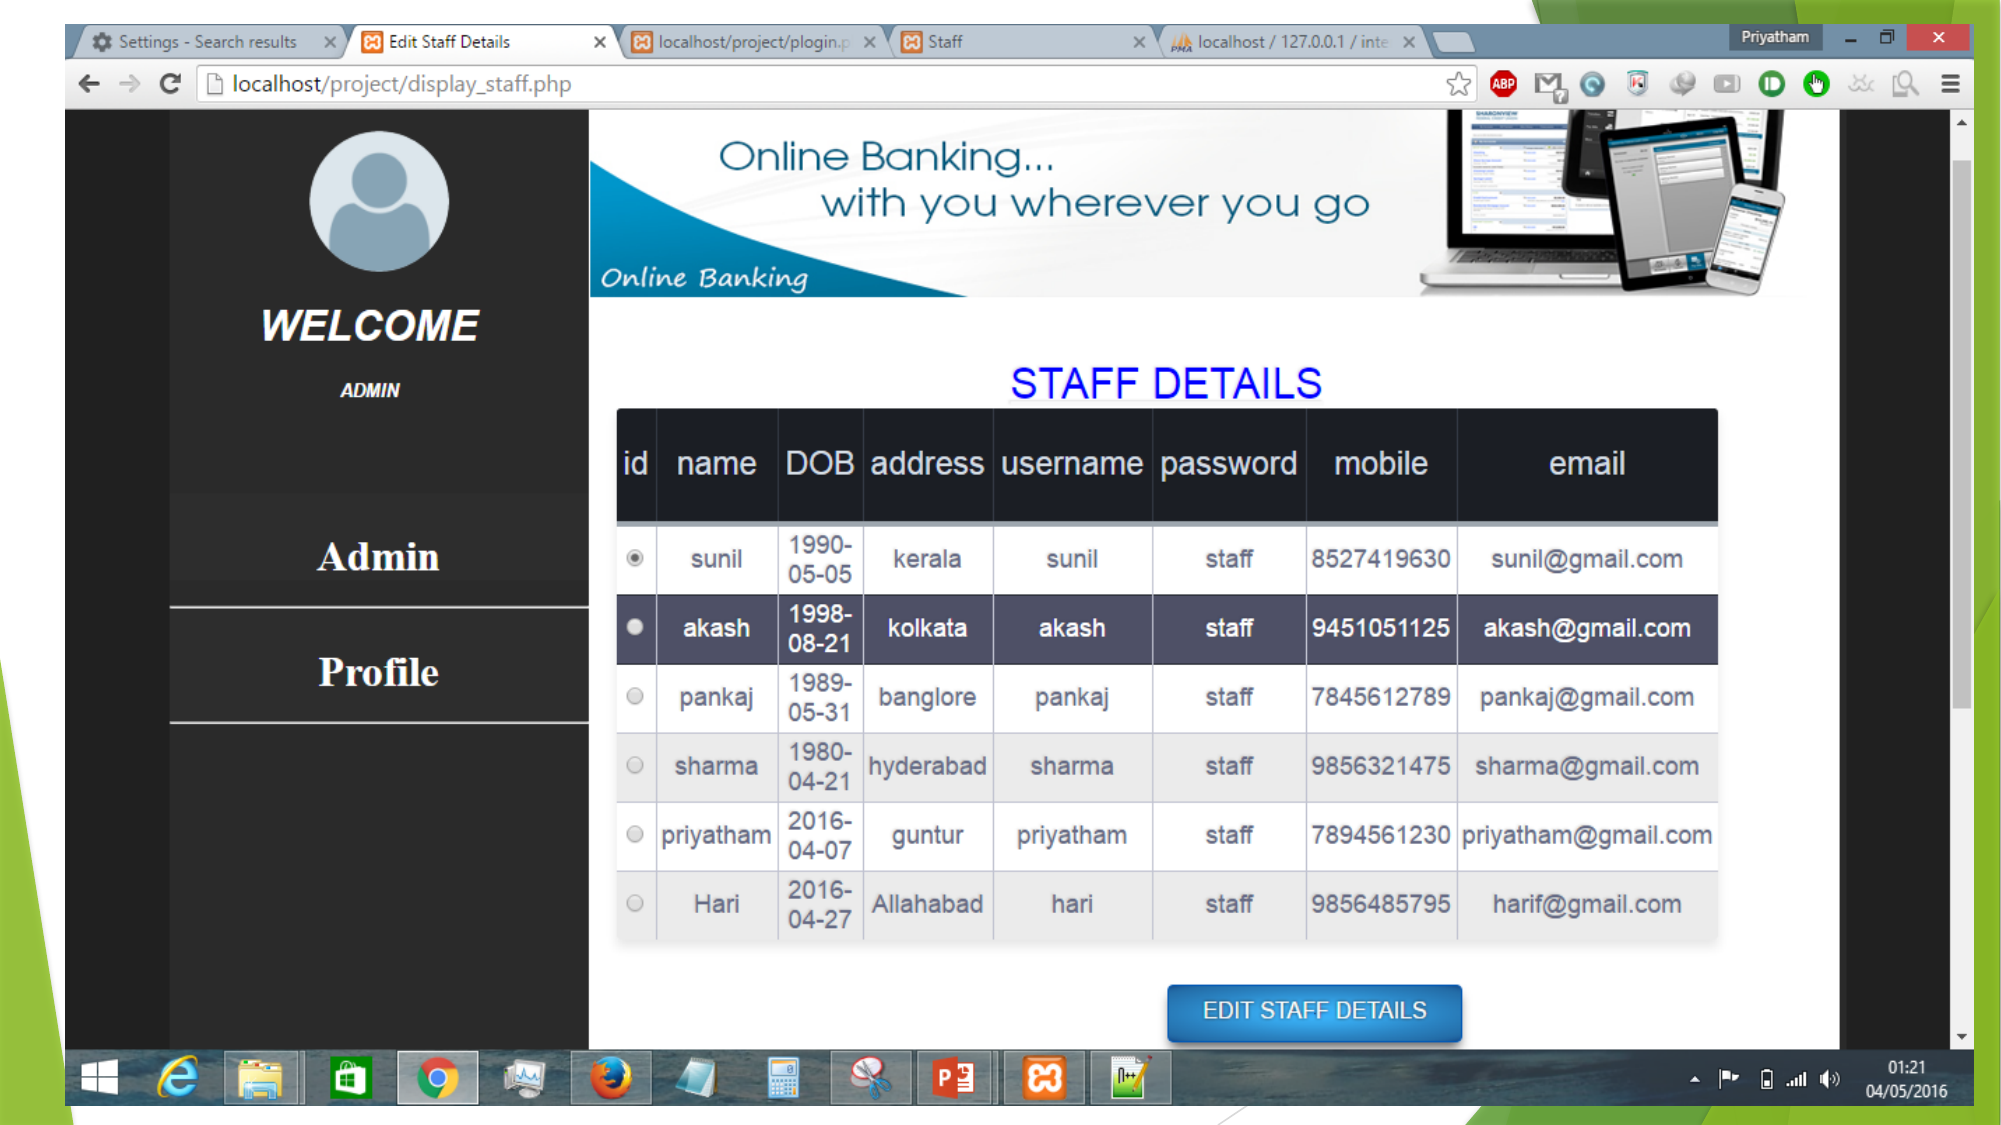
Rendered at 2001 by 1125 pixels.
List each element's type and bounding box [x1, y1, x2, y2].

list [64, 24, 1974, 1107]
